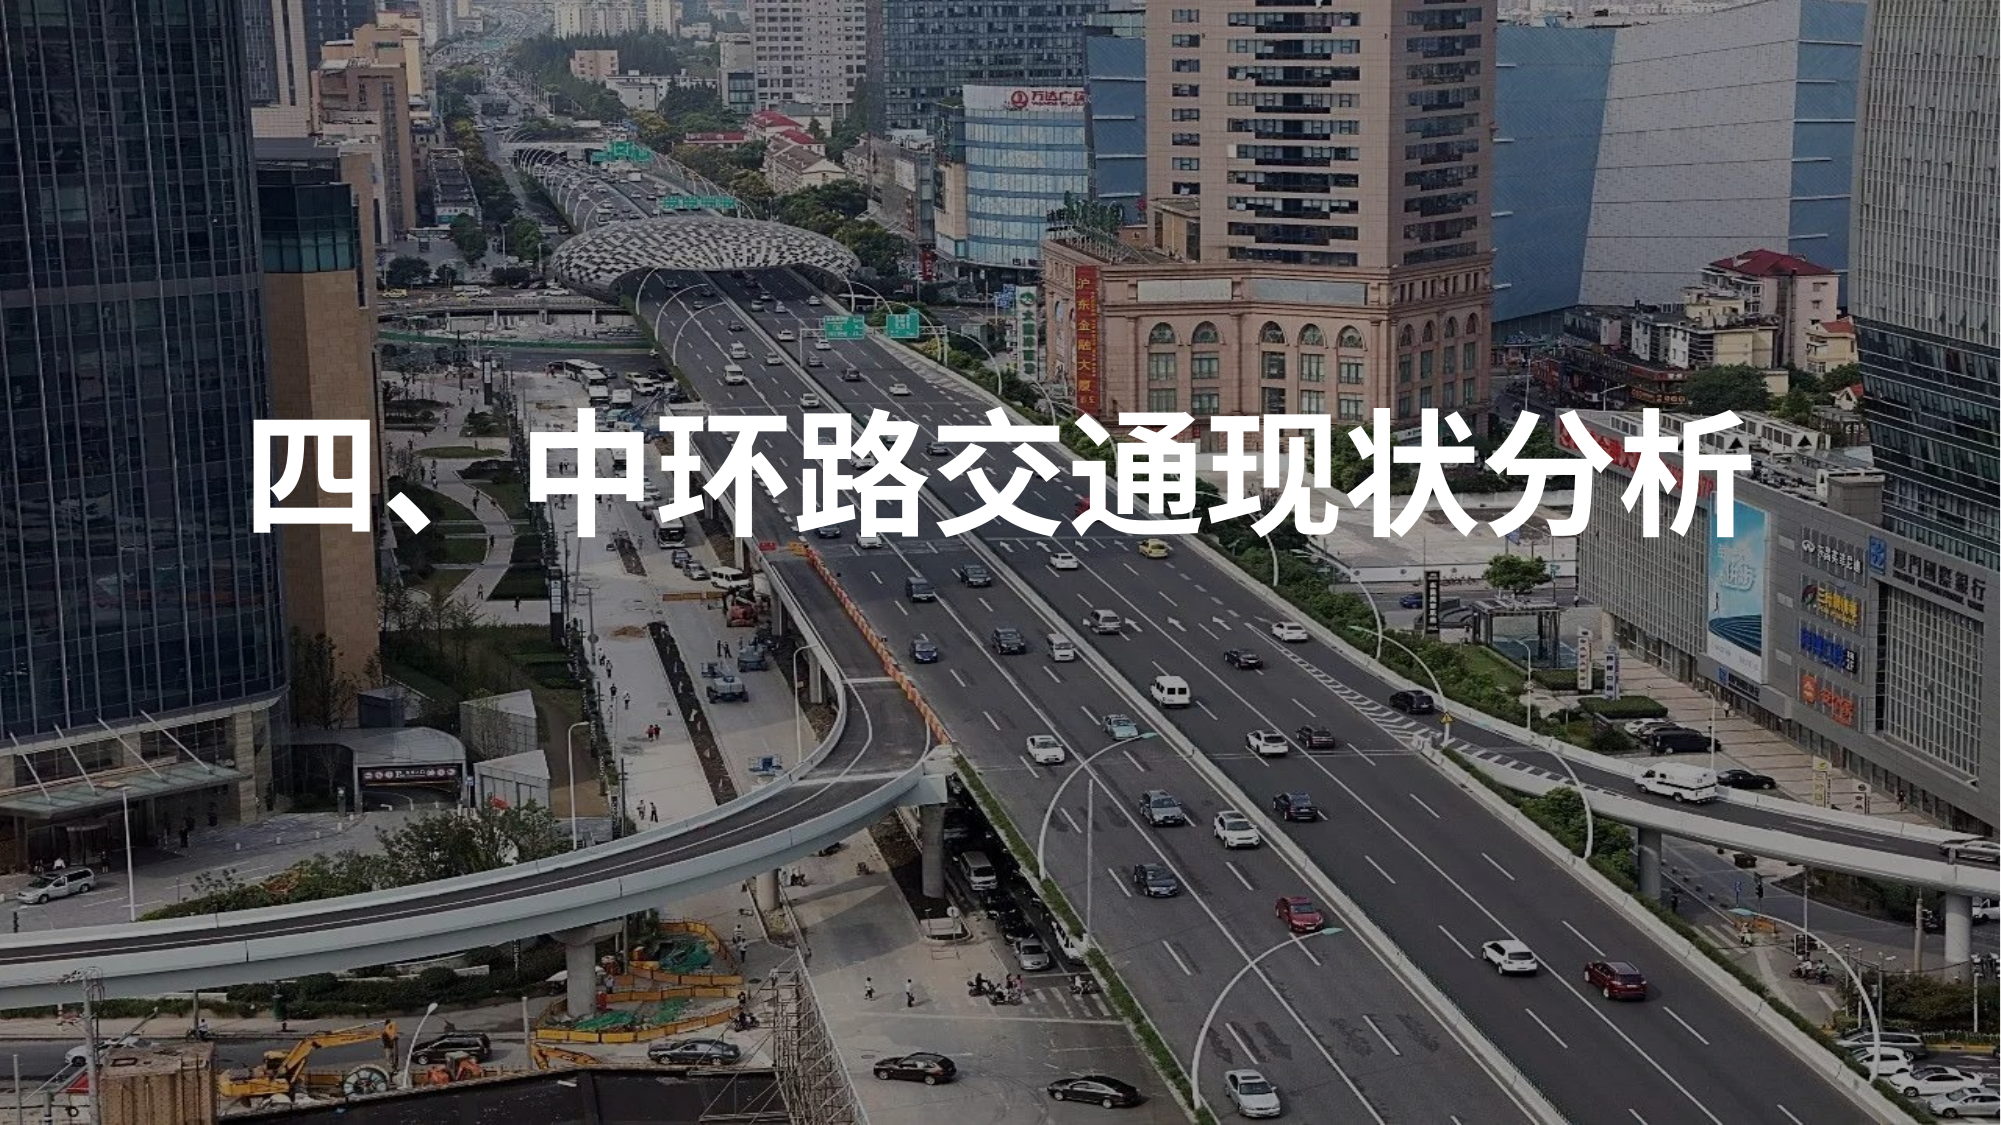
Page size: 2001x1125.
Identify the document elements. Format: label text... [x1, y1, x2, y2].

text_box 四、中环路交通现状分析 [228, 380, 1772, 561]
text_box [0, 0, 2000, 1125]
